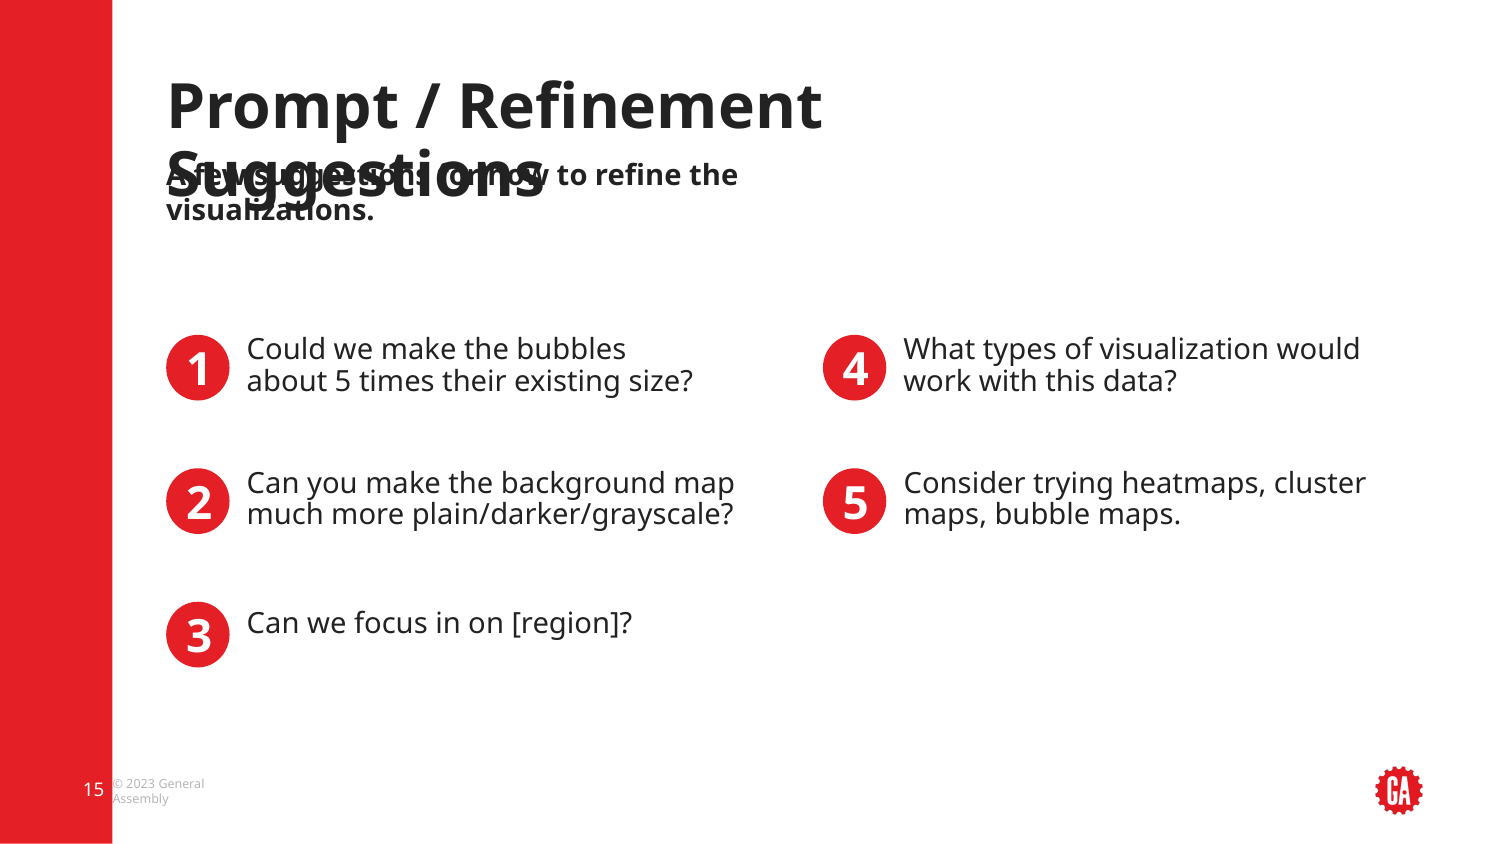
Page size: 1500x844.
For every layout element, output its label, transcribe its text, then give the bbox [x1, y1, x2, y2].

text_box Consider trying heatmaps, cluster maps, bubble maps. [903, 468, 1409, 520]
text_box A few suggestions for how to refine the visualizations. [166, 156, 873, 313]
text_box 3 [170, 597, 225, 672]
text_box 5 [827, 463, 882, 539]
text_box Prompt / Refinement Suggestions [166, 74, 1059, 150]
text_box [882, 484, 887, 518]
text_box Could we make the bubbles about 5 times their existing size? [246, 334, 715, 410]
text_box [822, 351, 827, 384]
text_box [225, 350, 230, 385]
text_box [822, 485, 827, 518]
text_box 4 [827, 330, 882, 406]
text_box [225, 617, 230, 652]
text_box [166, 485, 170, 517]
picture [1373, 764, 1425, 817]
text_box 2 [170, 463, 225, 539]
text_box [882, 351, 887, 385]
text_box Can we focus in on [region]? [246, 608, 715, 661]
text_box [225, 484, 230, 518]
slide_number ‹#› [52, 764, 105, 817]
text_box [166, 619, 170, 651]
text_box What types of visualization would work with this data? [903, 334, 1372, 410]
text_box 1 [170, 330, 225, 406]
text_box Can you make the background map much more plain/darker/grayscale? [246, 468, 753, 520]
text_box [166, 352, 170, 384]
